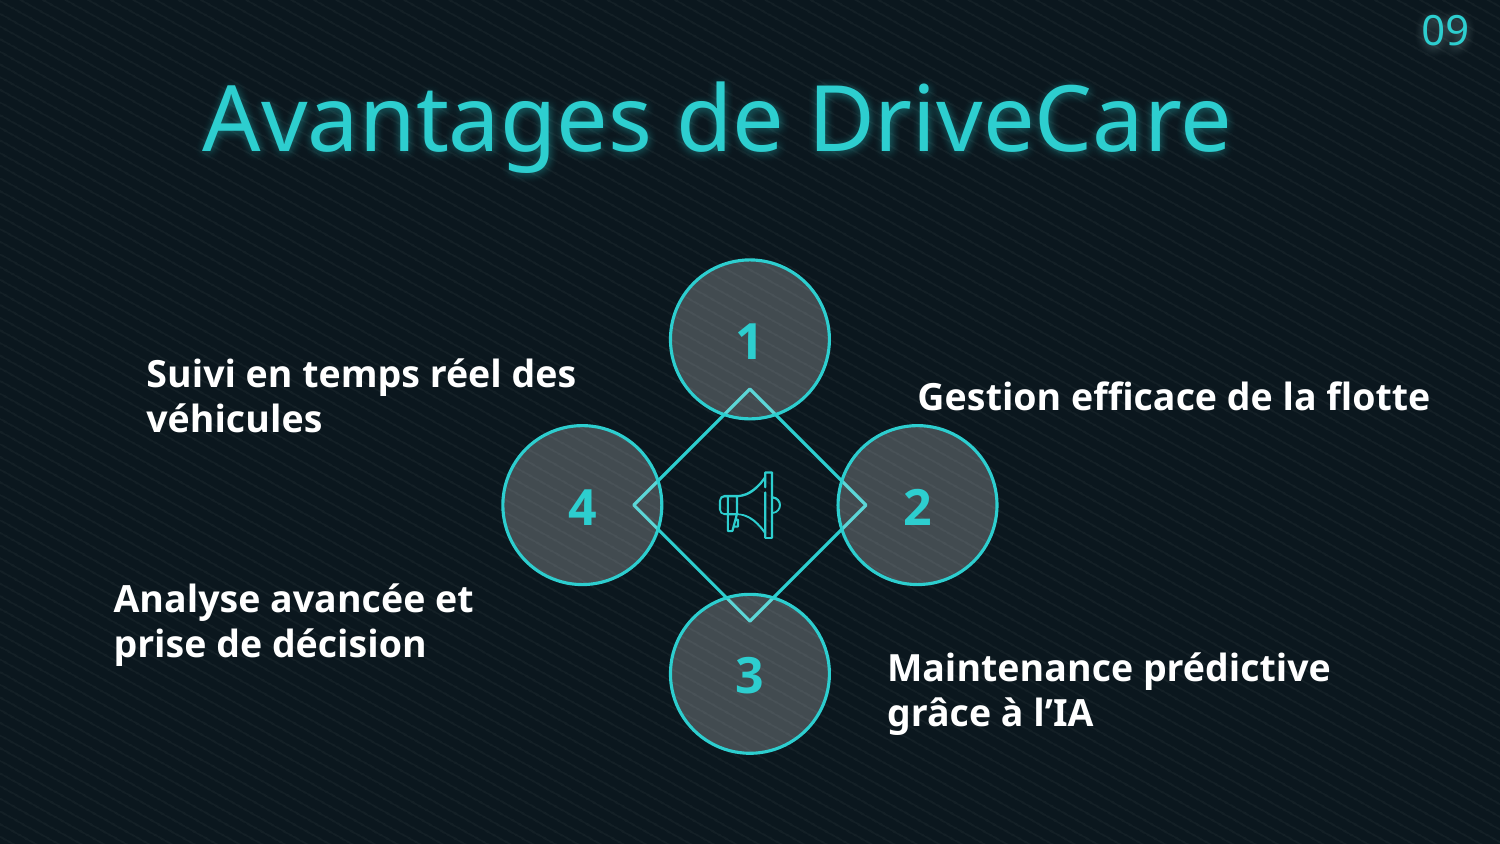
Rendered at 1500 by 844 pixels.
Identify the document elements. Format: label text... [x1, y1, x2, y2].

text_box 3 [670, 630, 830, 754]
text_box Gestion efficace de la flotte [902, 365, 1500, 425]
text_box 4 [502, 448, 628, 585]
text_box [633, 388, 867, 622]
text_box Avantages de DriveCare [187, 44, 1500, 226]
text_box Suivi en temps réel des véhicules [131, 342, 686, 448]
text_box 09 [1406, 0, 1500, 69]
text_box Maintenance prédictive grâce à l’IA [872, 628, 1371, 719]
text_box 1 [670, 259, 830, 387]
text_box Analyse avancée et prise de décision [98, 567, 569, 673]
text_box 2 [871, 425, 998, 585]
